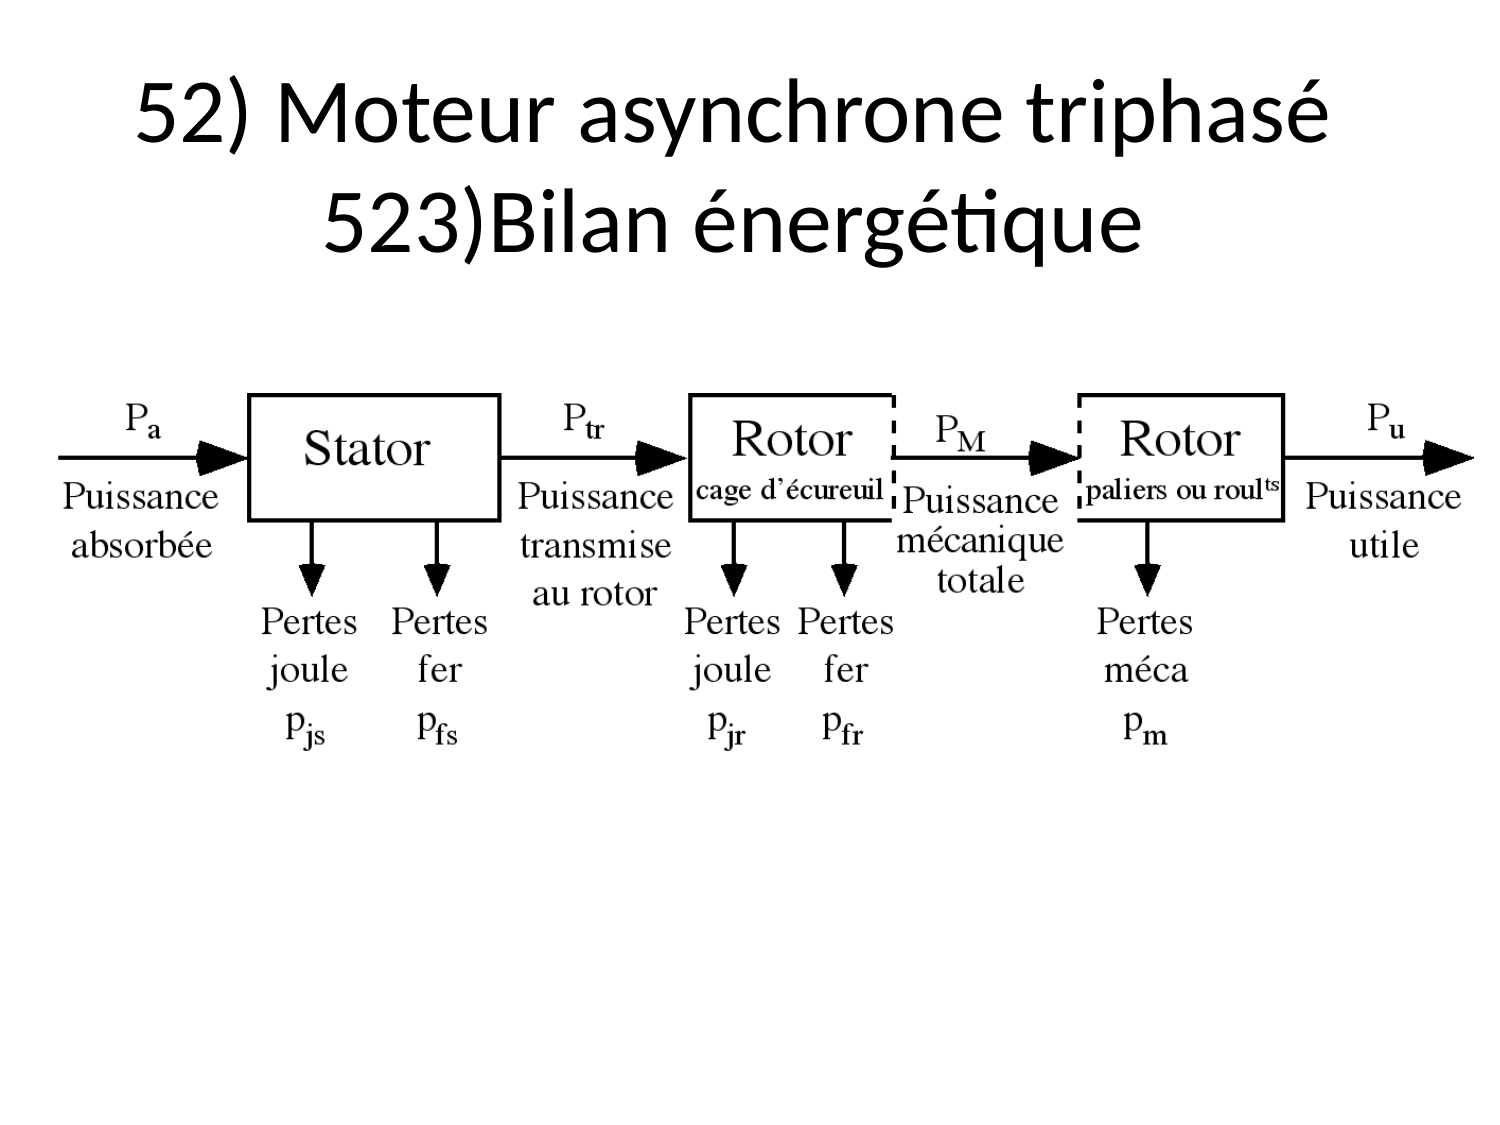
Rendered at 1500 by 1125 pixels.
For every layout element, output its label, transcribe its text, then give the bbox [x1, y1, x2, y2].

title 52) Moteur asynchrone triphasé 523)Bilan énergétique [41, 0, 1425, 350]
picture [52, 392, 1474, 752]
